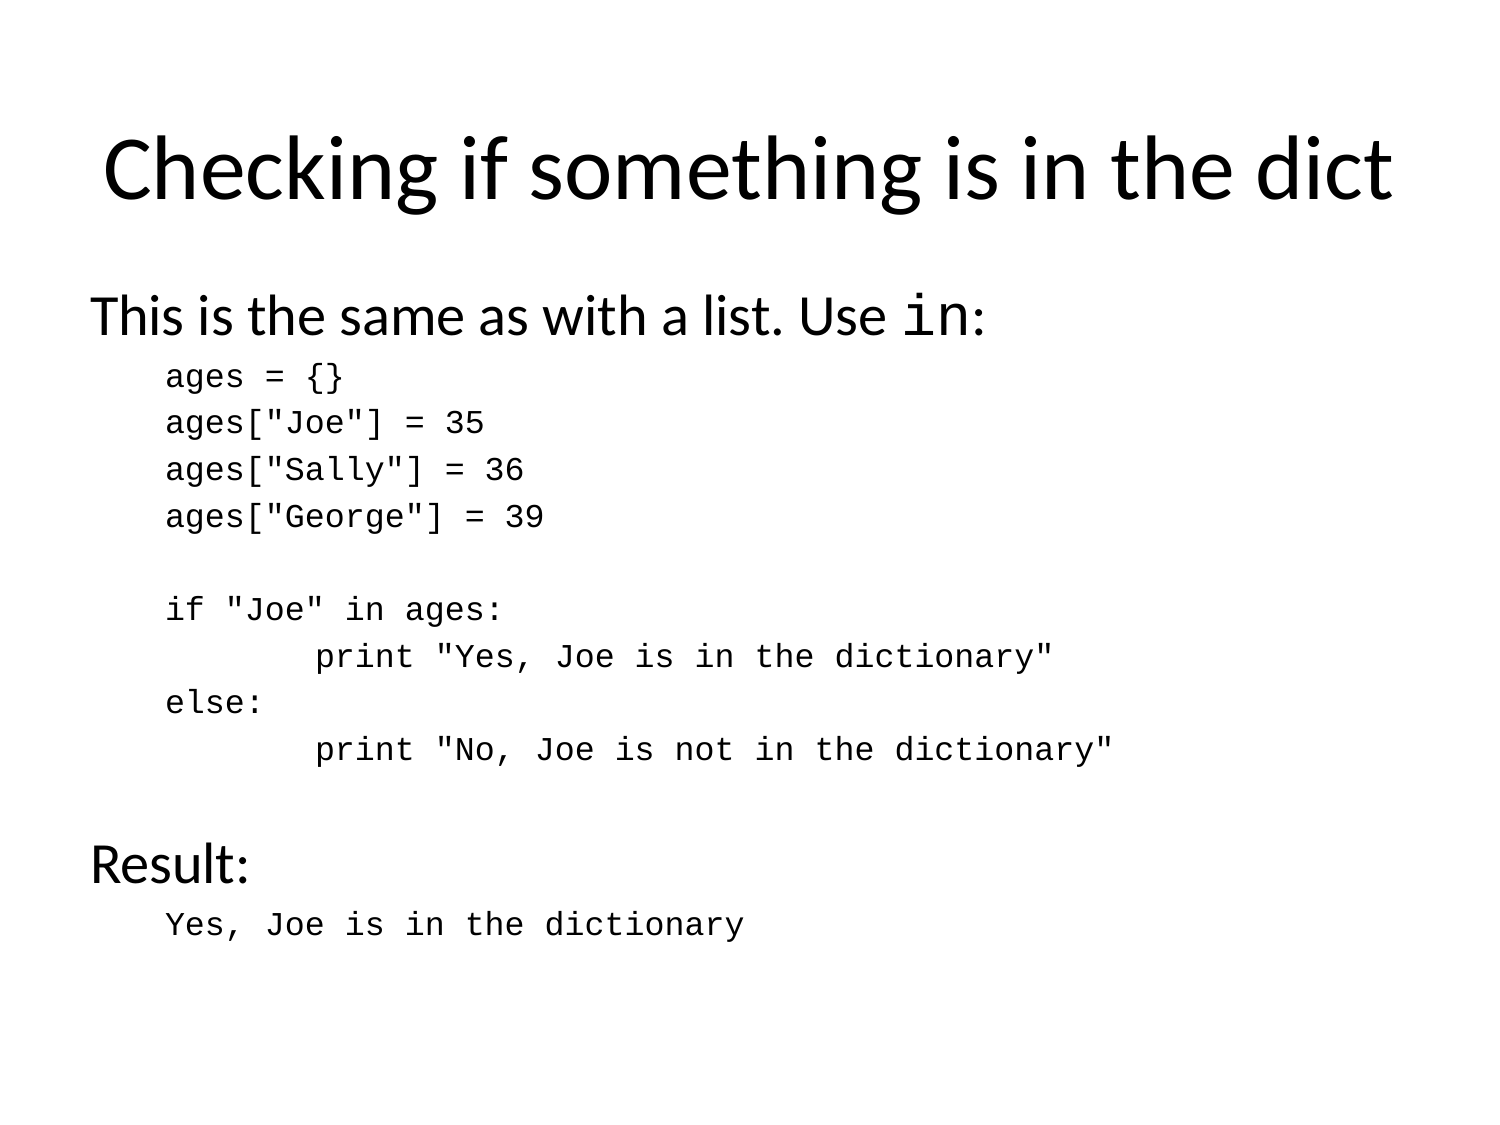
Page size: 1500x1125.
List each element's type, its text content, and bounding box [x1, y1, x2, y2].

title Checking if something is in the dict [75, 45, 1425, 233]
list This is the same as with a list. Use in: ages = {} ages["Joe"] = 35 ages["Sally"] = 36 ages["George"] = 39 if "Joe" in ages: print "Yes, Joe is in the dictionary" else: print "No, Joe is not in the dictionary" Result: Yes, Joe is in the dictionary [75, 262, 1425, 1005]
